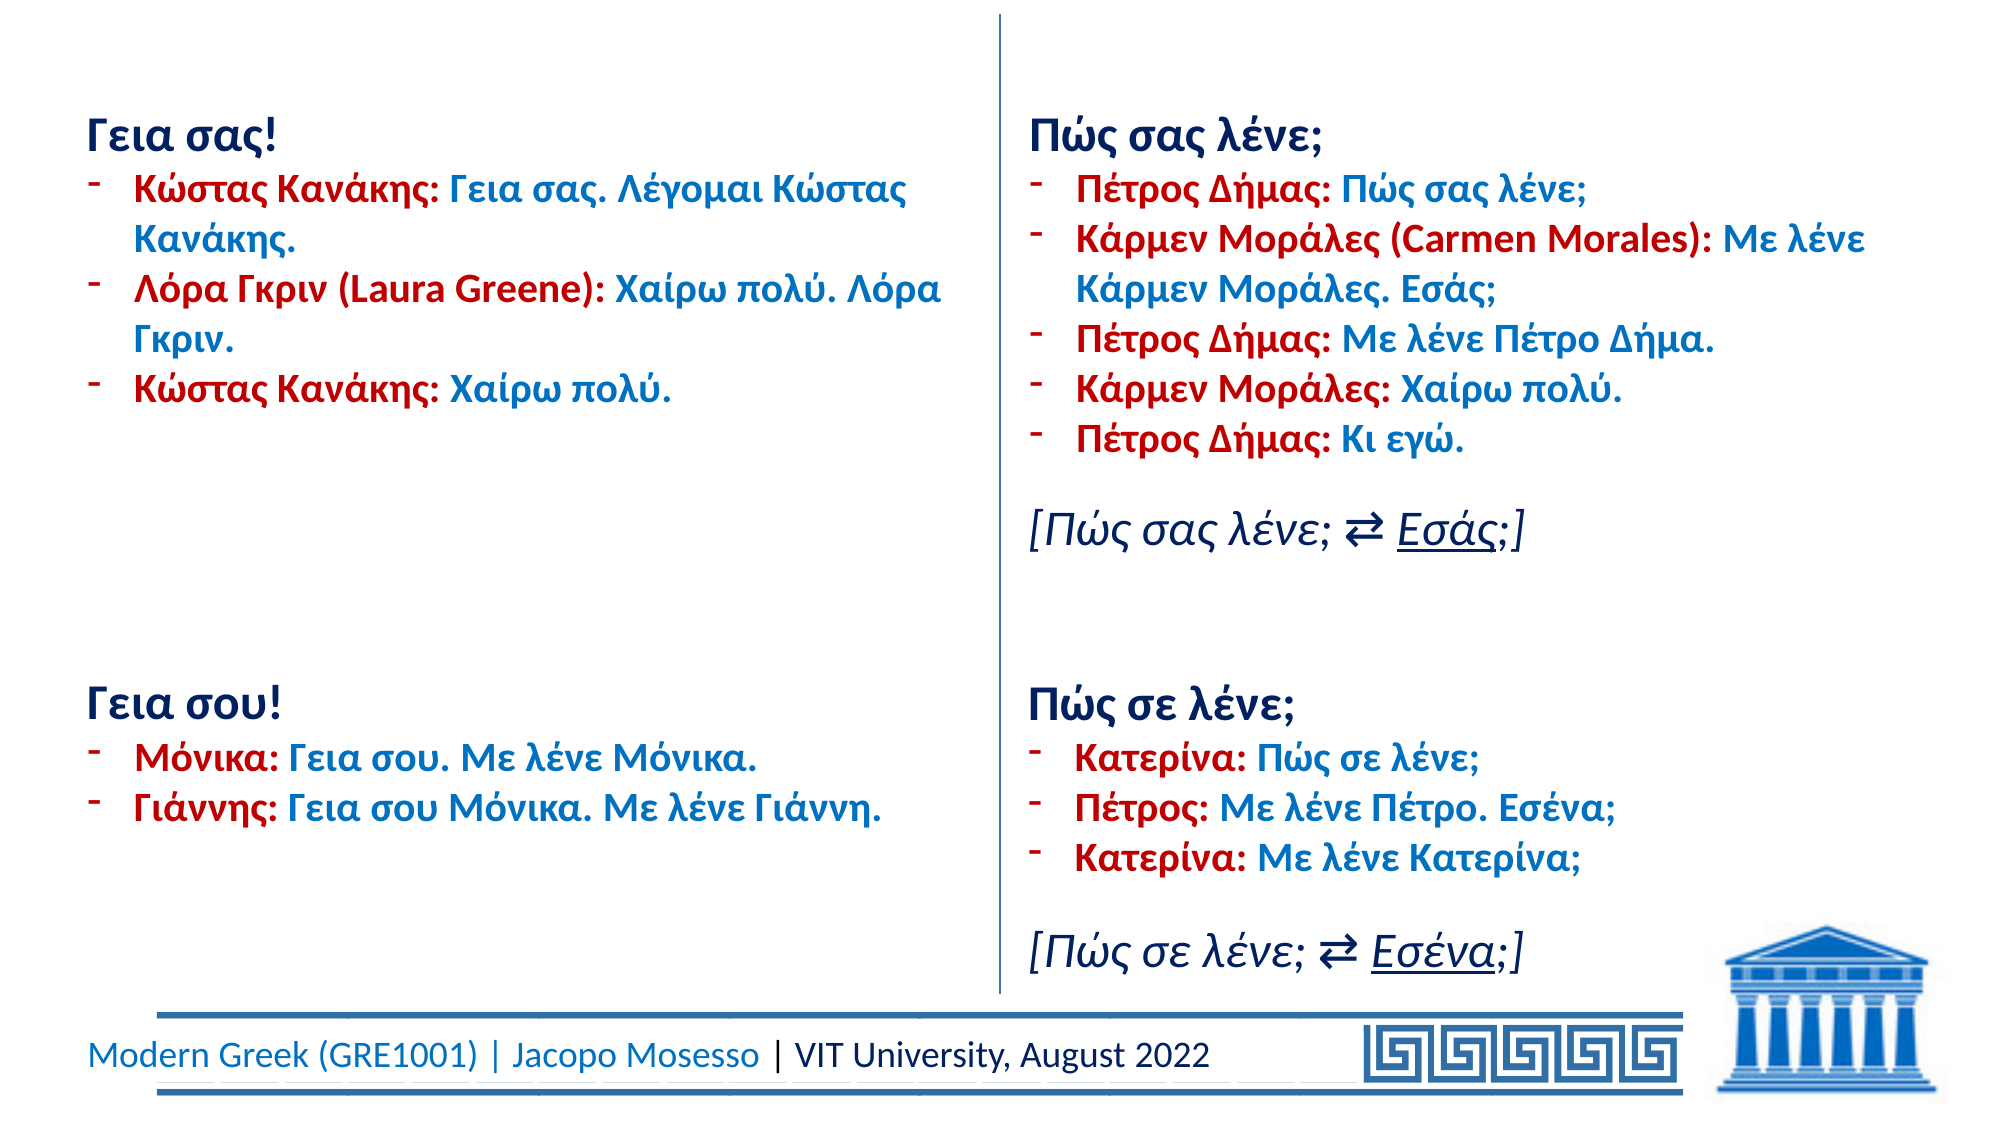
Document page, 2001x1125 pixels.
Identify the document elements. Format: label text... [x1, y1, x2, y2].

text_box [156, 1010, 1684, 1096]
text_box [Πώς σας λένε; ⇄ Εσάς;] [1013, 488, 1625, 564]
text_box Γεια σου! Μόνικα: Γεια σου. Με λένε Μόνικα. Γιάννης: Γεια σου Μόνικα. Με λένε Γιάννη. [72, 662, 999, 838]
text_box Modern Greek (GRE1001) | Jacopo Mosesso | VIT University, August 2022 [72, 1022, 156, 1083]
text_box [Πώς σε λένε; ⇄ Εσένα;] [1013, 910, 1575, 986]
text_box Γεια σας! Κώστας Κανάκης: Γεια σας. Λέγομαι Κώστας Κανάκης. Λόρα Γκριν (Laura Greene): Χαίρω πολύ. Λόρα Γκριν. Κώστας Κανάκης: Χαίρω πολύ. [72, 93, 999, 419]
text_box Πώς σας λένε; Πέτρος Δήμας: Πώς σας λένε; Κάρμεν Μοράλες (Carmen Morales): Με λένε Κάρμεν Μοράλες. Εσάς; Πέτρος Δήμας: Με λένε Πέτρο Δήμα. Κάρμεν Μοράλες: Χαίρω πολύ. Πέτρος Δήμας: Κι εγώ. [1014, 93, 1942, 529]
text_box Πώς σε λένε; Κατερίνα: Πώς σε λένε; Πέτρος: Με λένε Πέτρο. Εσένα; Κατερίνα: Με λένε Κατερίνα; [1013, 662, 1956, 888]
picture [1686, 862, 1969, 1125]
